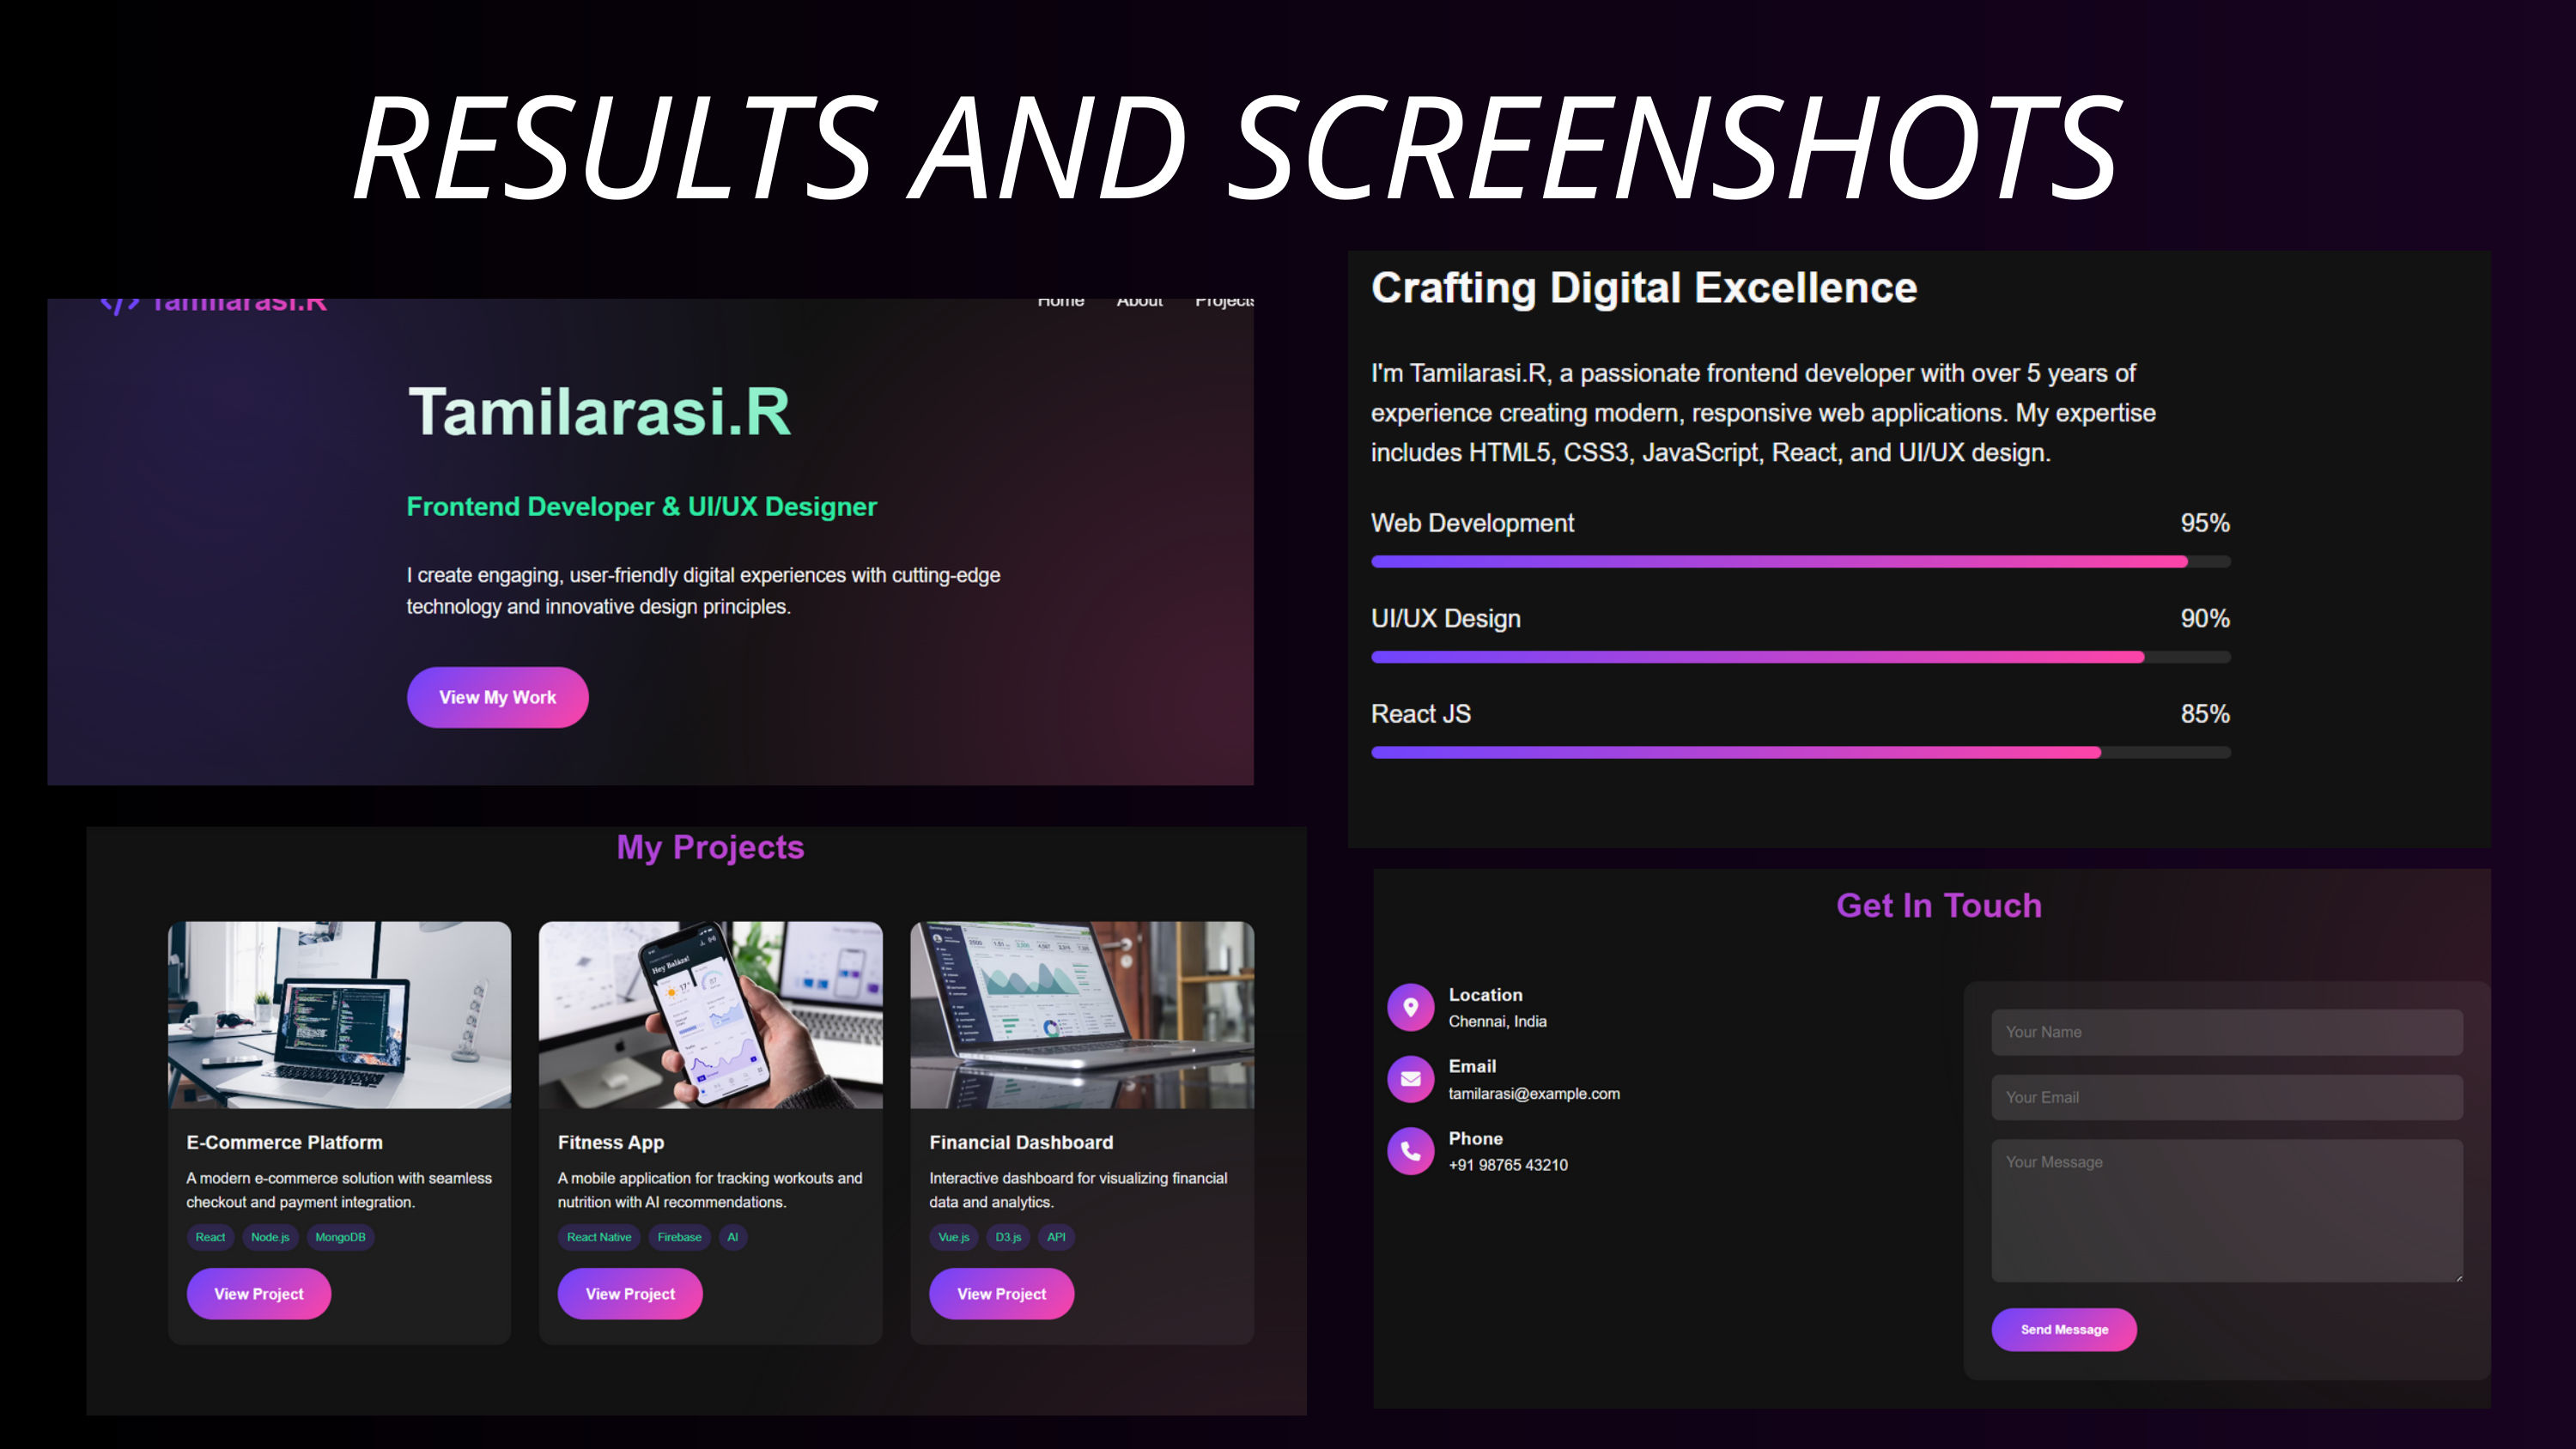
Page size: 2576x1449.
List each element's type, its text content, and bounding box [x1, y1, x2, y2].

text_box [86, 827, 1308, 1416]
text_box [47, 299, 1255, 785]
text_box [1348, 251, 2492, 848]
text_box [1373, 869, 2492, 1409]
text_box RESULTS AND SCREENSHOTS [193, 71, 2314, 227]
